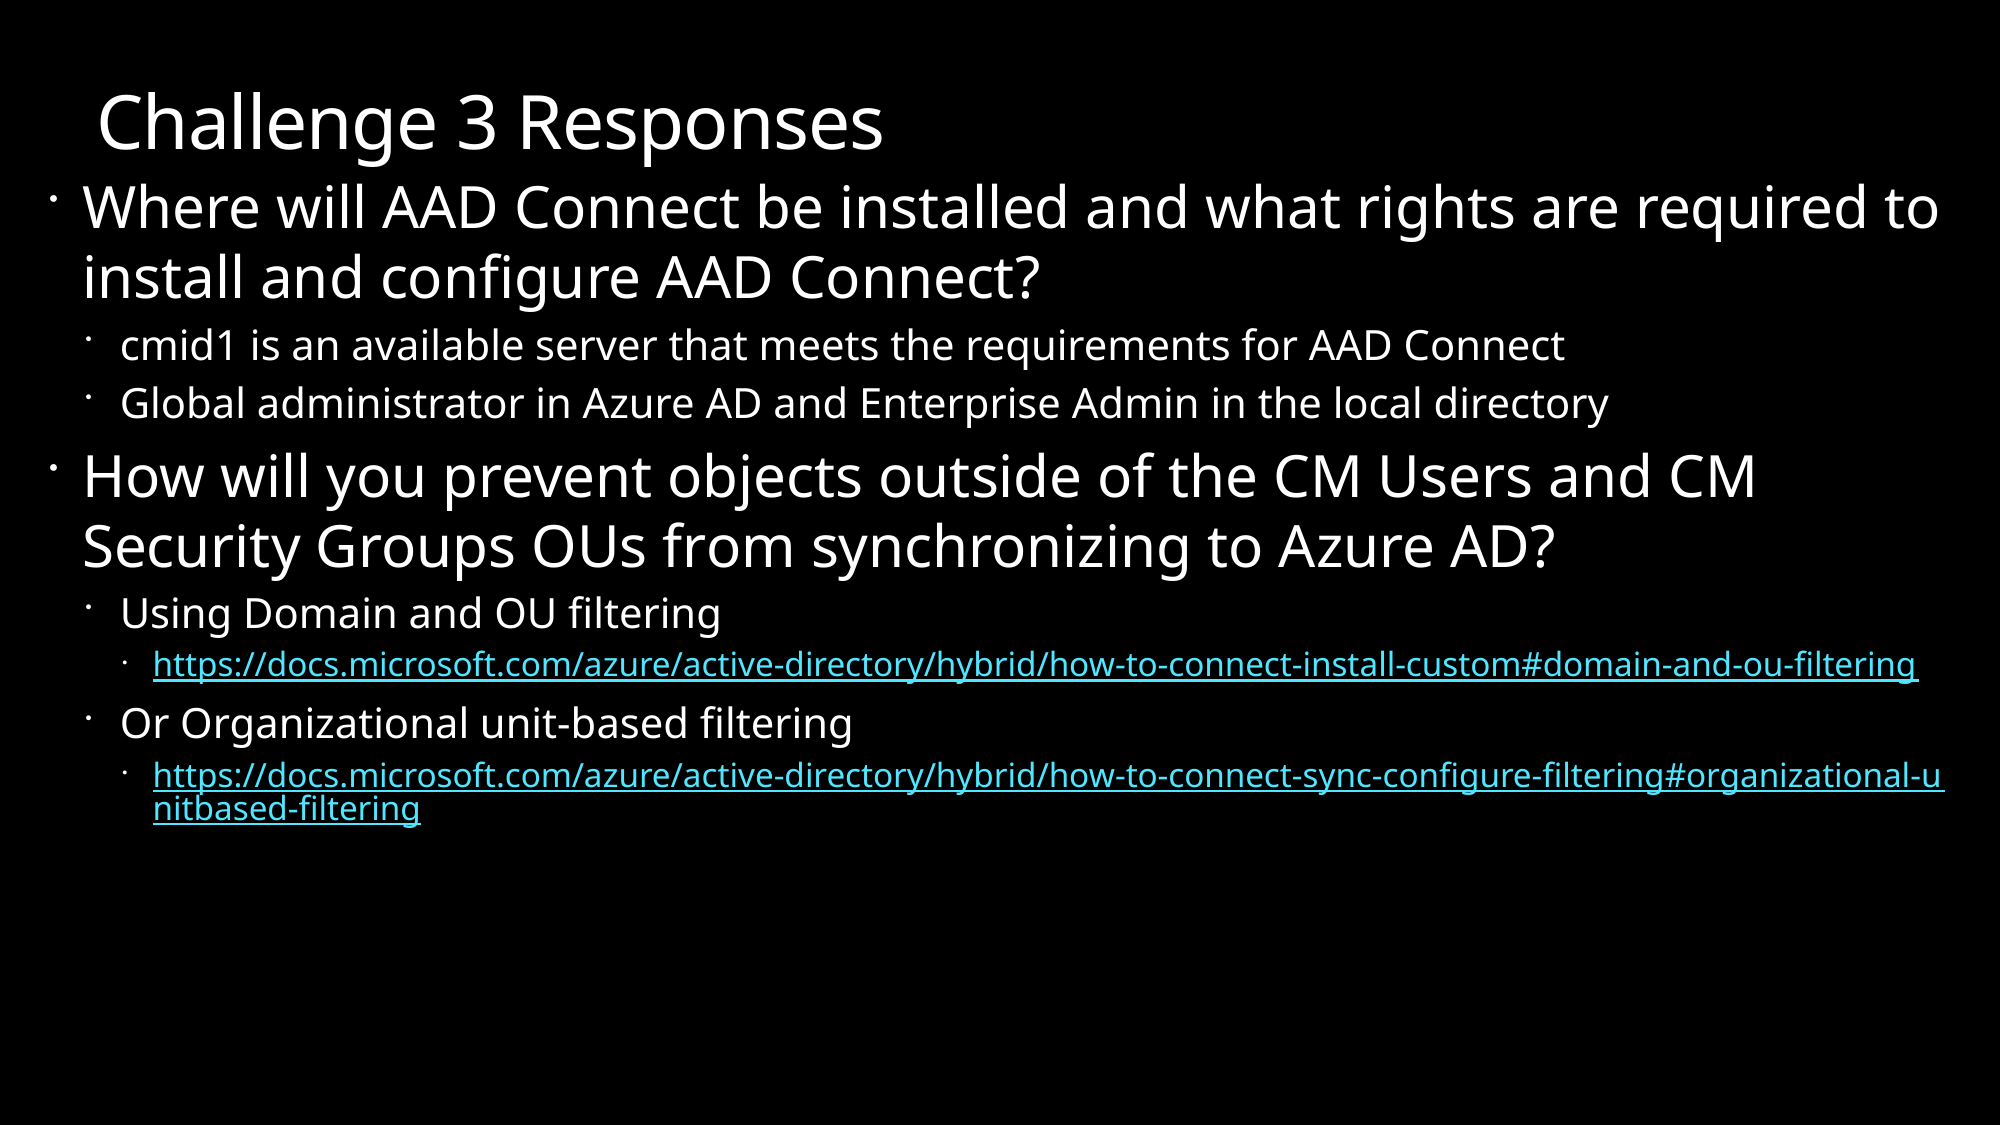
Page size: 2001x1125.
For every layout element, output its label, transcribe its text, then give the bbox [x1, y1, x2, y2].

title Challenge 3 Responses [96, 75, 1904, 166]
list Where will AAD Connect be installed and what rights are required to install and configure AAD Connect? cmid1 is an available server that meets the requirements for AAD Connect Global administrator in Azure AD and Enterprise Admin in the local directory How will you prevent objects outside of the CM Users and CM Security Groups OUs from synchronizing to Azure AD? Using Domain and OU filtering https://docs.microsoft.com/azure/active-directory/hybrid/how-to-connect-install-custom#domain-and-ou-filtering Or Organizational unit-based filtering https://docs.microsoft.com/azure/active-directory/hybrid/how-to-connect-sync-configure-filtering#organizational-unitbased-filtering [44, 170, 1957, 874]
